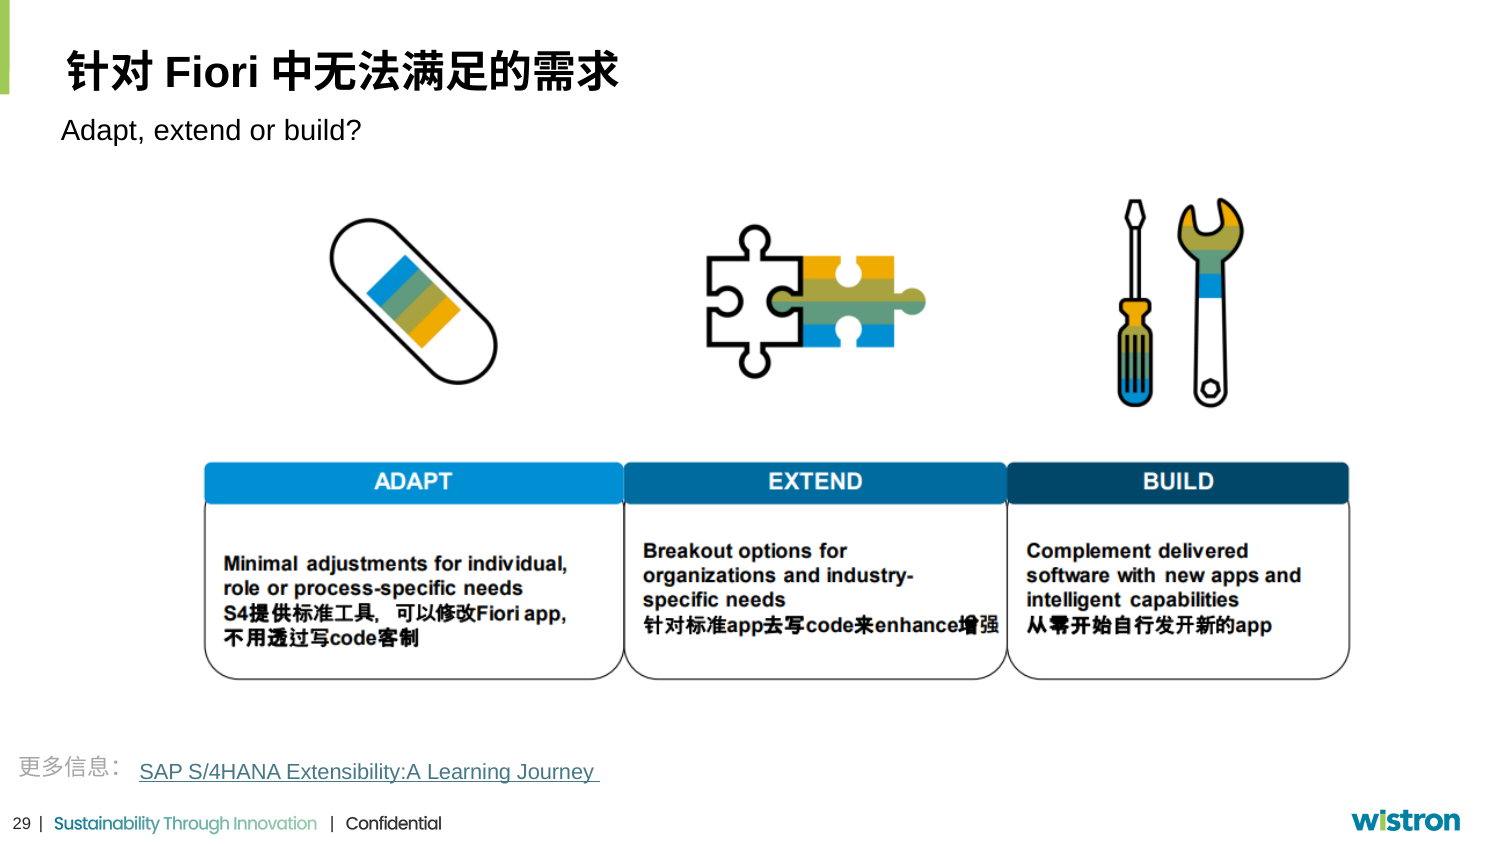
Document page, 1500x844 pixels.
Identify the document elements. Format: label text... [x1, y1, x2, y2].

title 针对Fiori中无法满足的需求 [46, 30, 1500, 116]
text_box 更多信息： [3, 745, 810, 788]
slide_number 29 [0, 800, 47, 844]
picture [168, 189, 1375, 683]
picture [47, 804, 1500, 844]
text_box Adapt, extend or build? [46, 103, 989, 154]
text_box SAP S/4HANA Extensibility:A Learning Journey [124, 750, 1068, 792]
